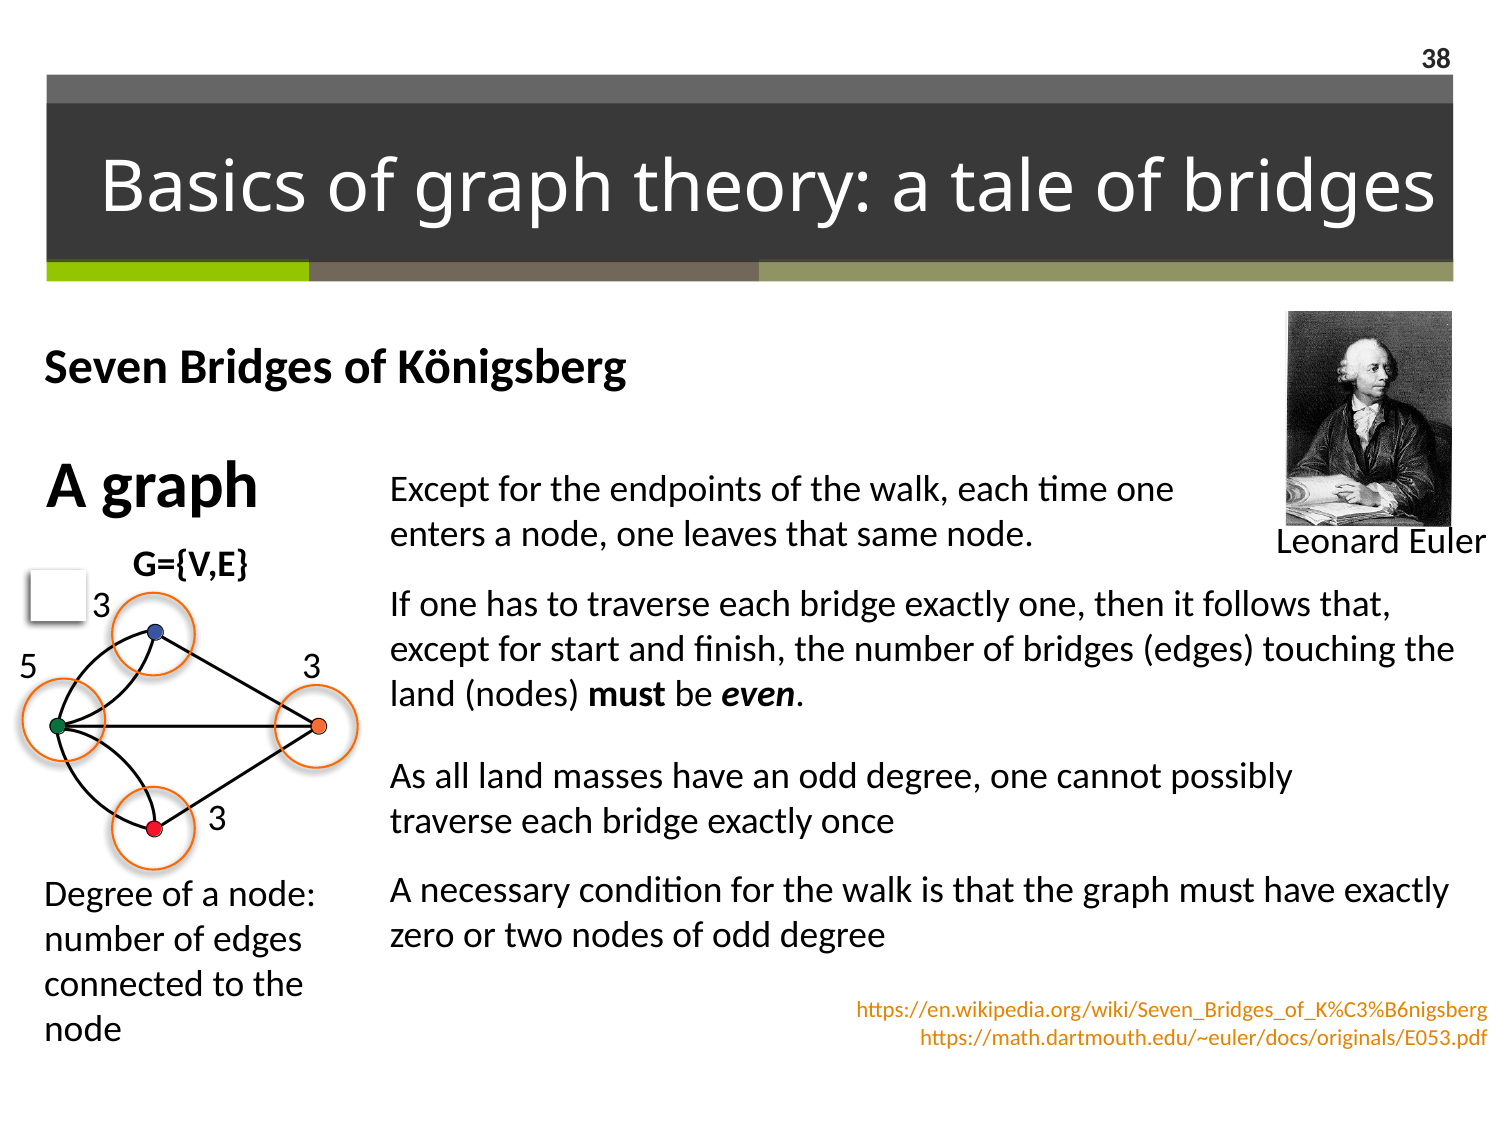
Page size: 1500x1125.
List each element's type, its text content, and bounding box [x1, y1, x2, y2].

title Basics of graph theory: a tale of bridges [46, 103, 1454, 263]
text_box https://en.wikipedia.org/wiki/Seven_Bridges_of_K%C3%B6nigsberg https://math.dartmouth.edu/~euler/docs/originals/E053.pdf [3, 987, 1500, 1058]
text_box Seven Bridges of Königsberg [29, 326, 1249, 401]
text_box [1259, 310, 1500, 571]
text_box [28, 432, 278, 593]
text_box Degree of a node: number of edges connected to the node [29, 861, 344, 1057]
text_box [3, 569, 344, 851]
text_box [374, 509, 1125, 570]
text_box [111, 784, 243, 871]
text_box As all land masses have an odd degree, one cannot possibly traverse each bridge exactly once [375, 743, 1411, 849]
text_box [3, 632, 106, 762]
text_box If one has to traverse each bridge exactly one, then it follows that, except for start and finish, the number of bridges (edges) touching the land (nodes) must be even. [374, 571, 1500, 721]
slide_number 38 [1362, 27, 1466, 87]
text_box Except for the endpoints of the walk, each time one enters a node, one leaves that same node. [375, 456, 1249, 561]
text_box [274, 632, 359, 769]
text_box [76, 572, 196, 676]
text_box A necessary condition for the walk is that the graph must have exactly zero or two nodes of odd degree [374, 857, 1500, 963]
